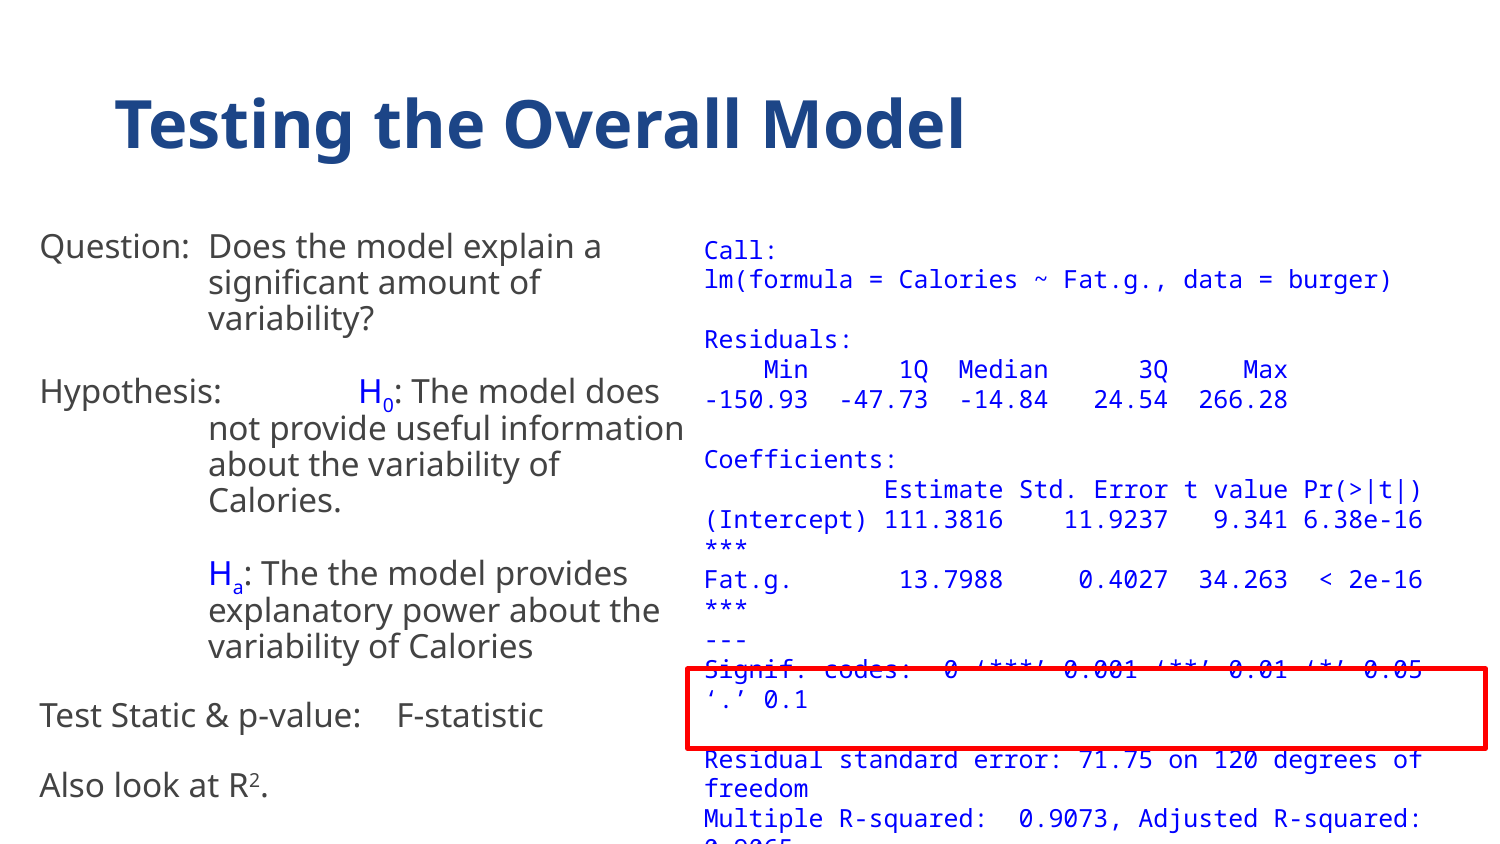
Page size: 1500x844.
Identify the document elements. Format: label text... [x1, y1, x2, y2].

text_box [687, 668, 1486, 749]
title Testing the Overall Model [103, 44, 1397, 208]
text_box Call: lm(formula = Calories ~ Fat.g., data = burger) Residuals: Min 1Q Median 3Q Max -150.93 -47.73 -14.84 24.54 266.28 Coefficients: Estimate Std. Error t value Pr(>|t|) (Intercept) 111.3816 11.9237 9.341 6.38e-16 *** Fat.g. 13.7988 0.4027 34.263 < 2e-16 *** --- Signif. codes: 0 ‘***’ 0.001 ‘**’ 0.01 ‘*’ 0.05 ‘.’ 0.1 Residual standard error: 71.75 on 120 degrees of freedom Multiple R-squared: 0.9073, Adjusted R-squared: 0.9065 F-statistic: 1174 on 1 and 120 DF, p-value: < 2.2e-16 [688, 219, 1492, 764]
list Question: Does the model explain a significant amount of variability? Hypothesis: H0: The model does not provide useful information about the variability of Calories. Ha: The the model provides explanatory power about the variability of Calories Test Static & p-value: F-statistic Also look at R2. [28, 224, 688, 760]
